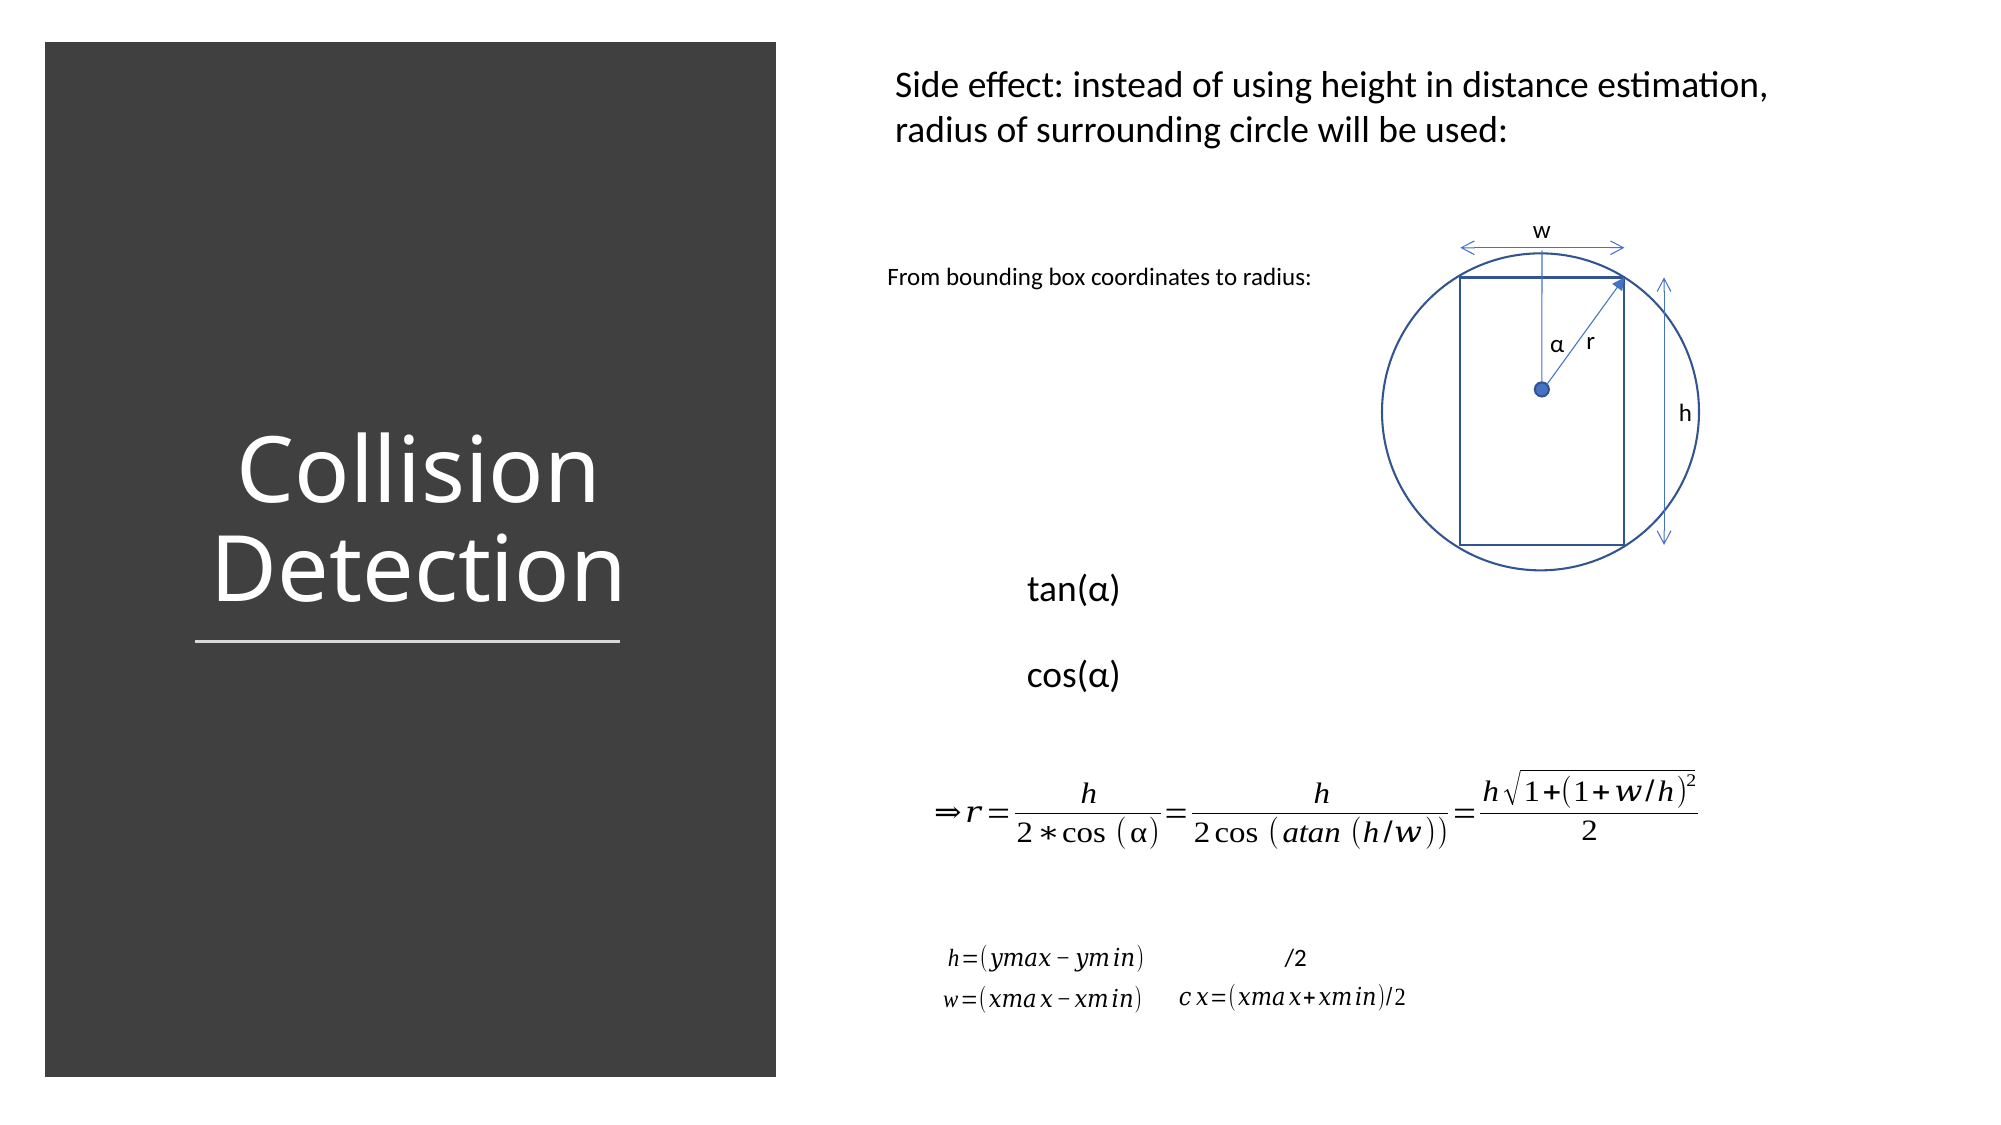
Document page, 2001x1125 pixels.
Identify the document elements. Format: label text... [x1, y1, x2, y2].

text_box [54, 52, 767, 1067]
text_box h [1665, 389, 1708, 435]
text_box From bounding box coordinates to radius: [872, 253, 1328, 299]
text_box [1380, 252, 1664, 572]
text_box Side effect: instead of using height in distance estimation, radius of surrounding circle will be used: [880, 52, 1785, 158]
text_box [1546, 277, 1625, 385]
text_box w [1518, 205, 1566, 247]
text_box α [1535, 320, 1541, 365]
text_box [1665, 312, 1699, 389]
text_box [1459, 276, 1625, 546]
text_box [1533, 381, 1551, 398]
text_box [1665, 435, 1699, 512]
text_box Collision Detection [82, 149, 756, 629]
